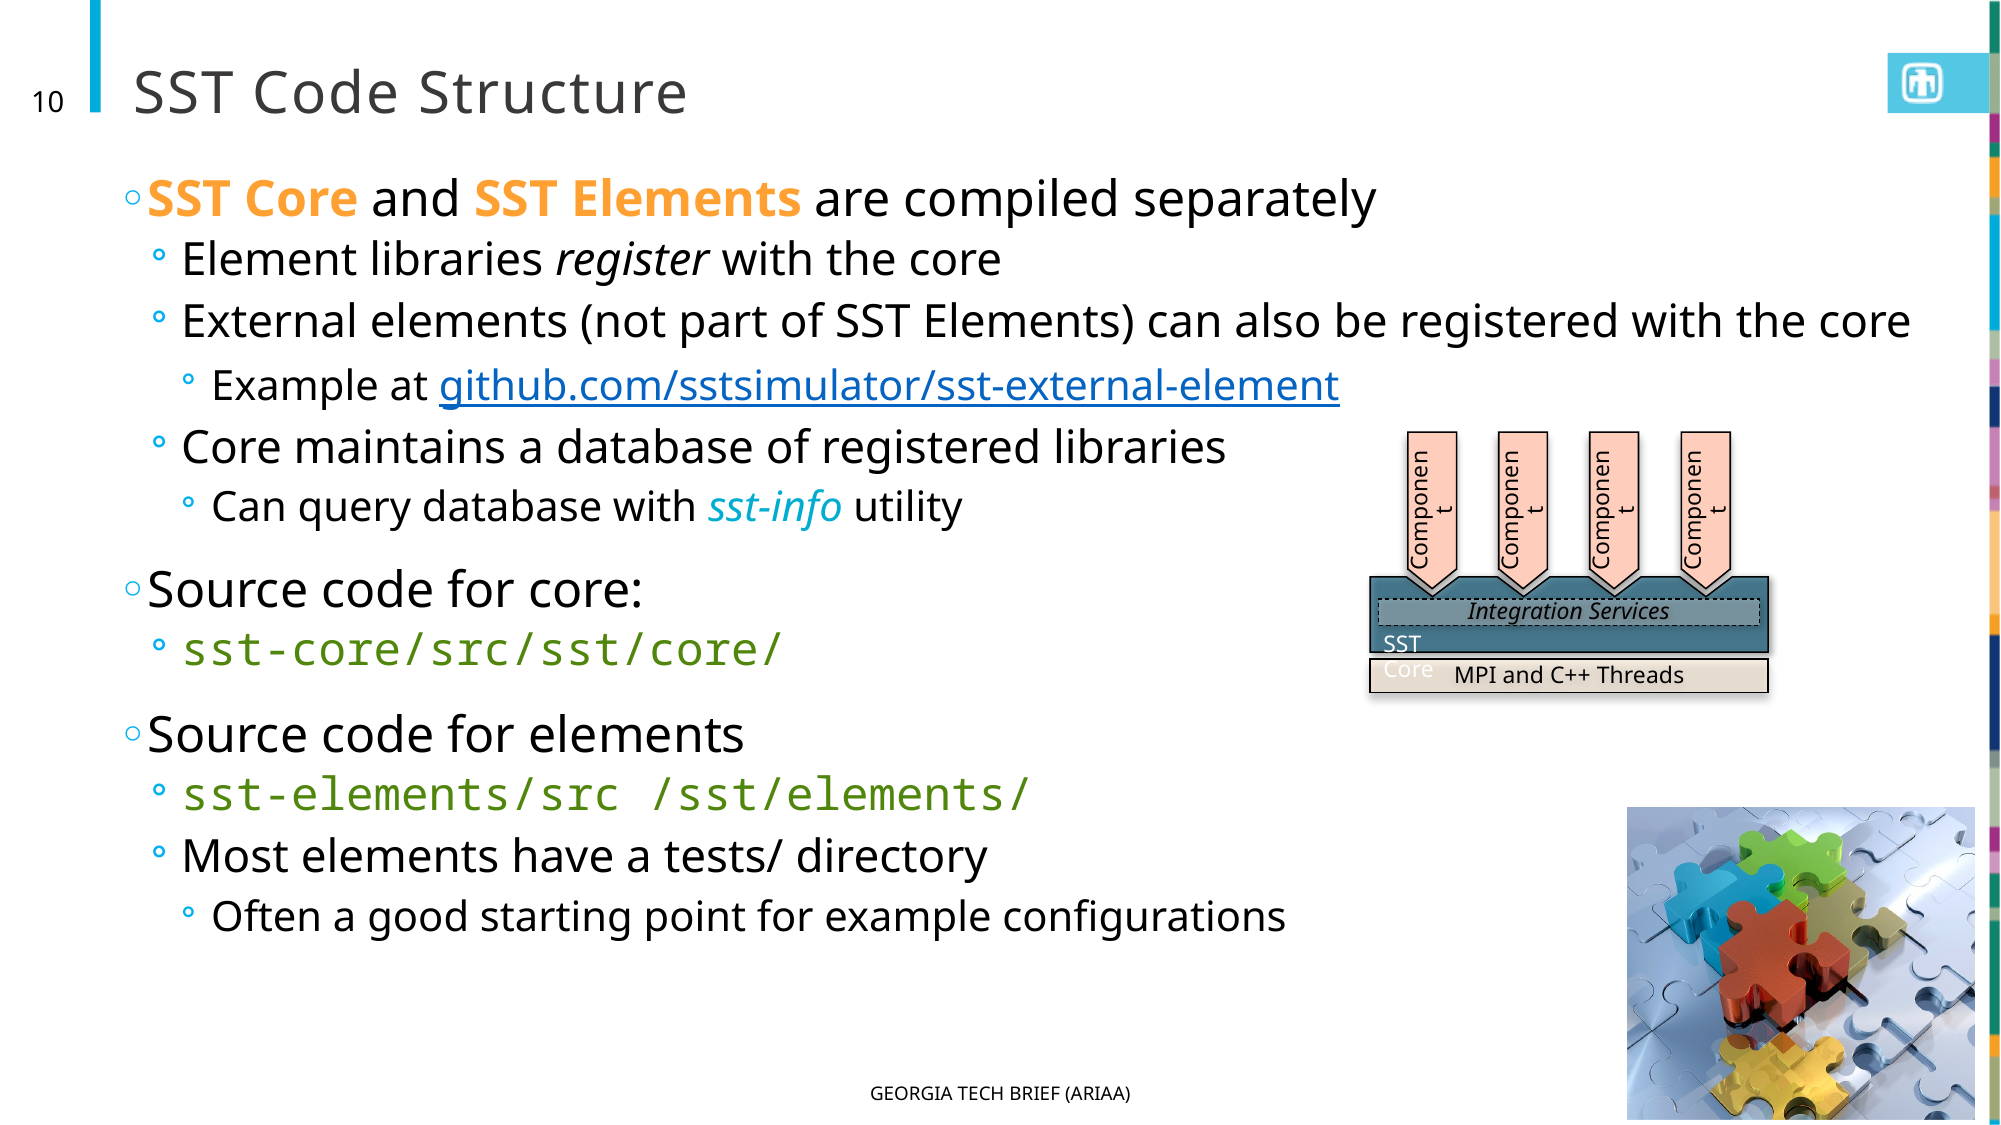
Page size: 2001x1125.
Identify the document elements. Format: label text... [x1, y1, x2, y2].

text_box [1368, 431, 1769, 694]
picture [1901, 62, 1944, 104]
picture [1990, 1, 1999, 215]
picture [1627, 807, 1976, 1121]
title SST Code Structure [118, 39, 1769, 133]
footer Georgia Tech Brief (ARIAA) [604, 1063, 1396, 1124]
picture [1990, 330, 1999, 1120]
slide_number 10 [10, 73, 80, 133]
list SST Core and SST Elements are compiled separately Element libraries register with the core External elements (not part of SST Elements) can also be registered with the core Example at github.com/sstsimulator/sst-external-element Core maintains a database of registered libraries Can query database with sst-info utility Source code for core: sst-core/src/sst/core/ Source code for elements sst-elements/src /sst/elements/ Most elements have a tests/ directory Often a good starting point for example configurations [118, 166, 1927, 1000]
